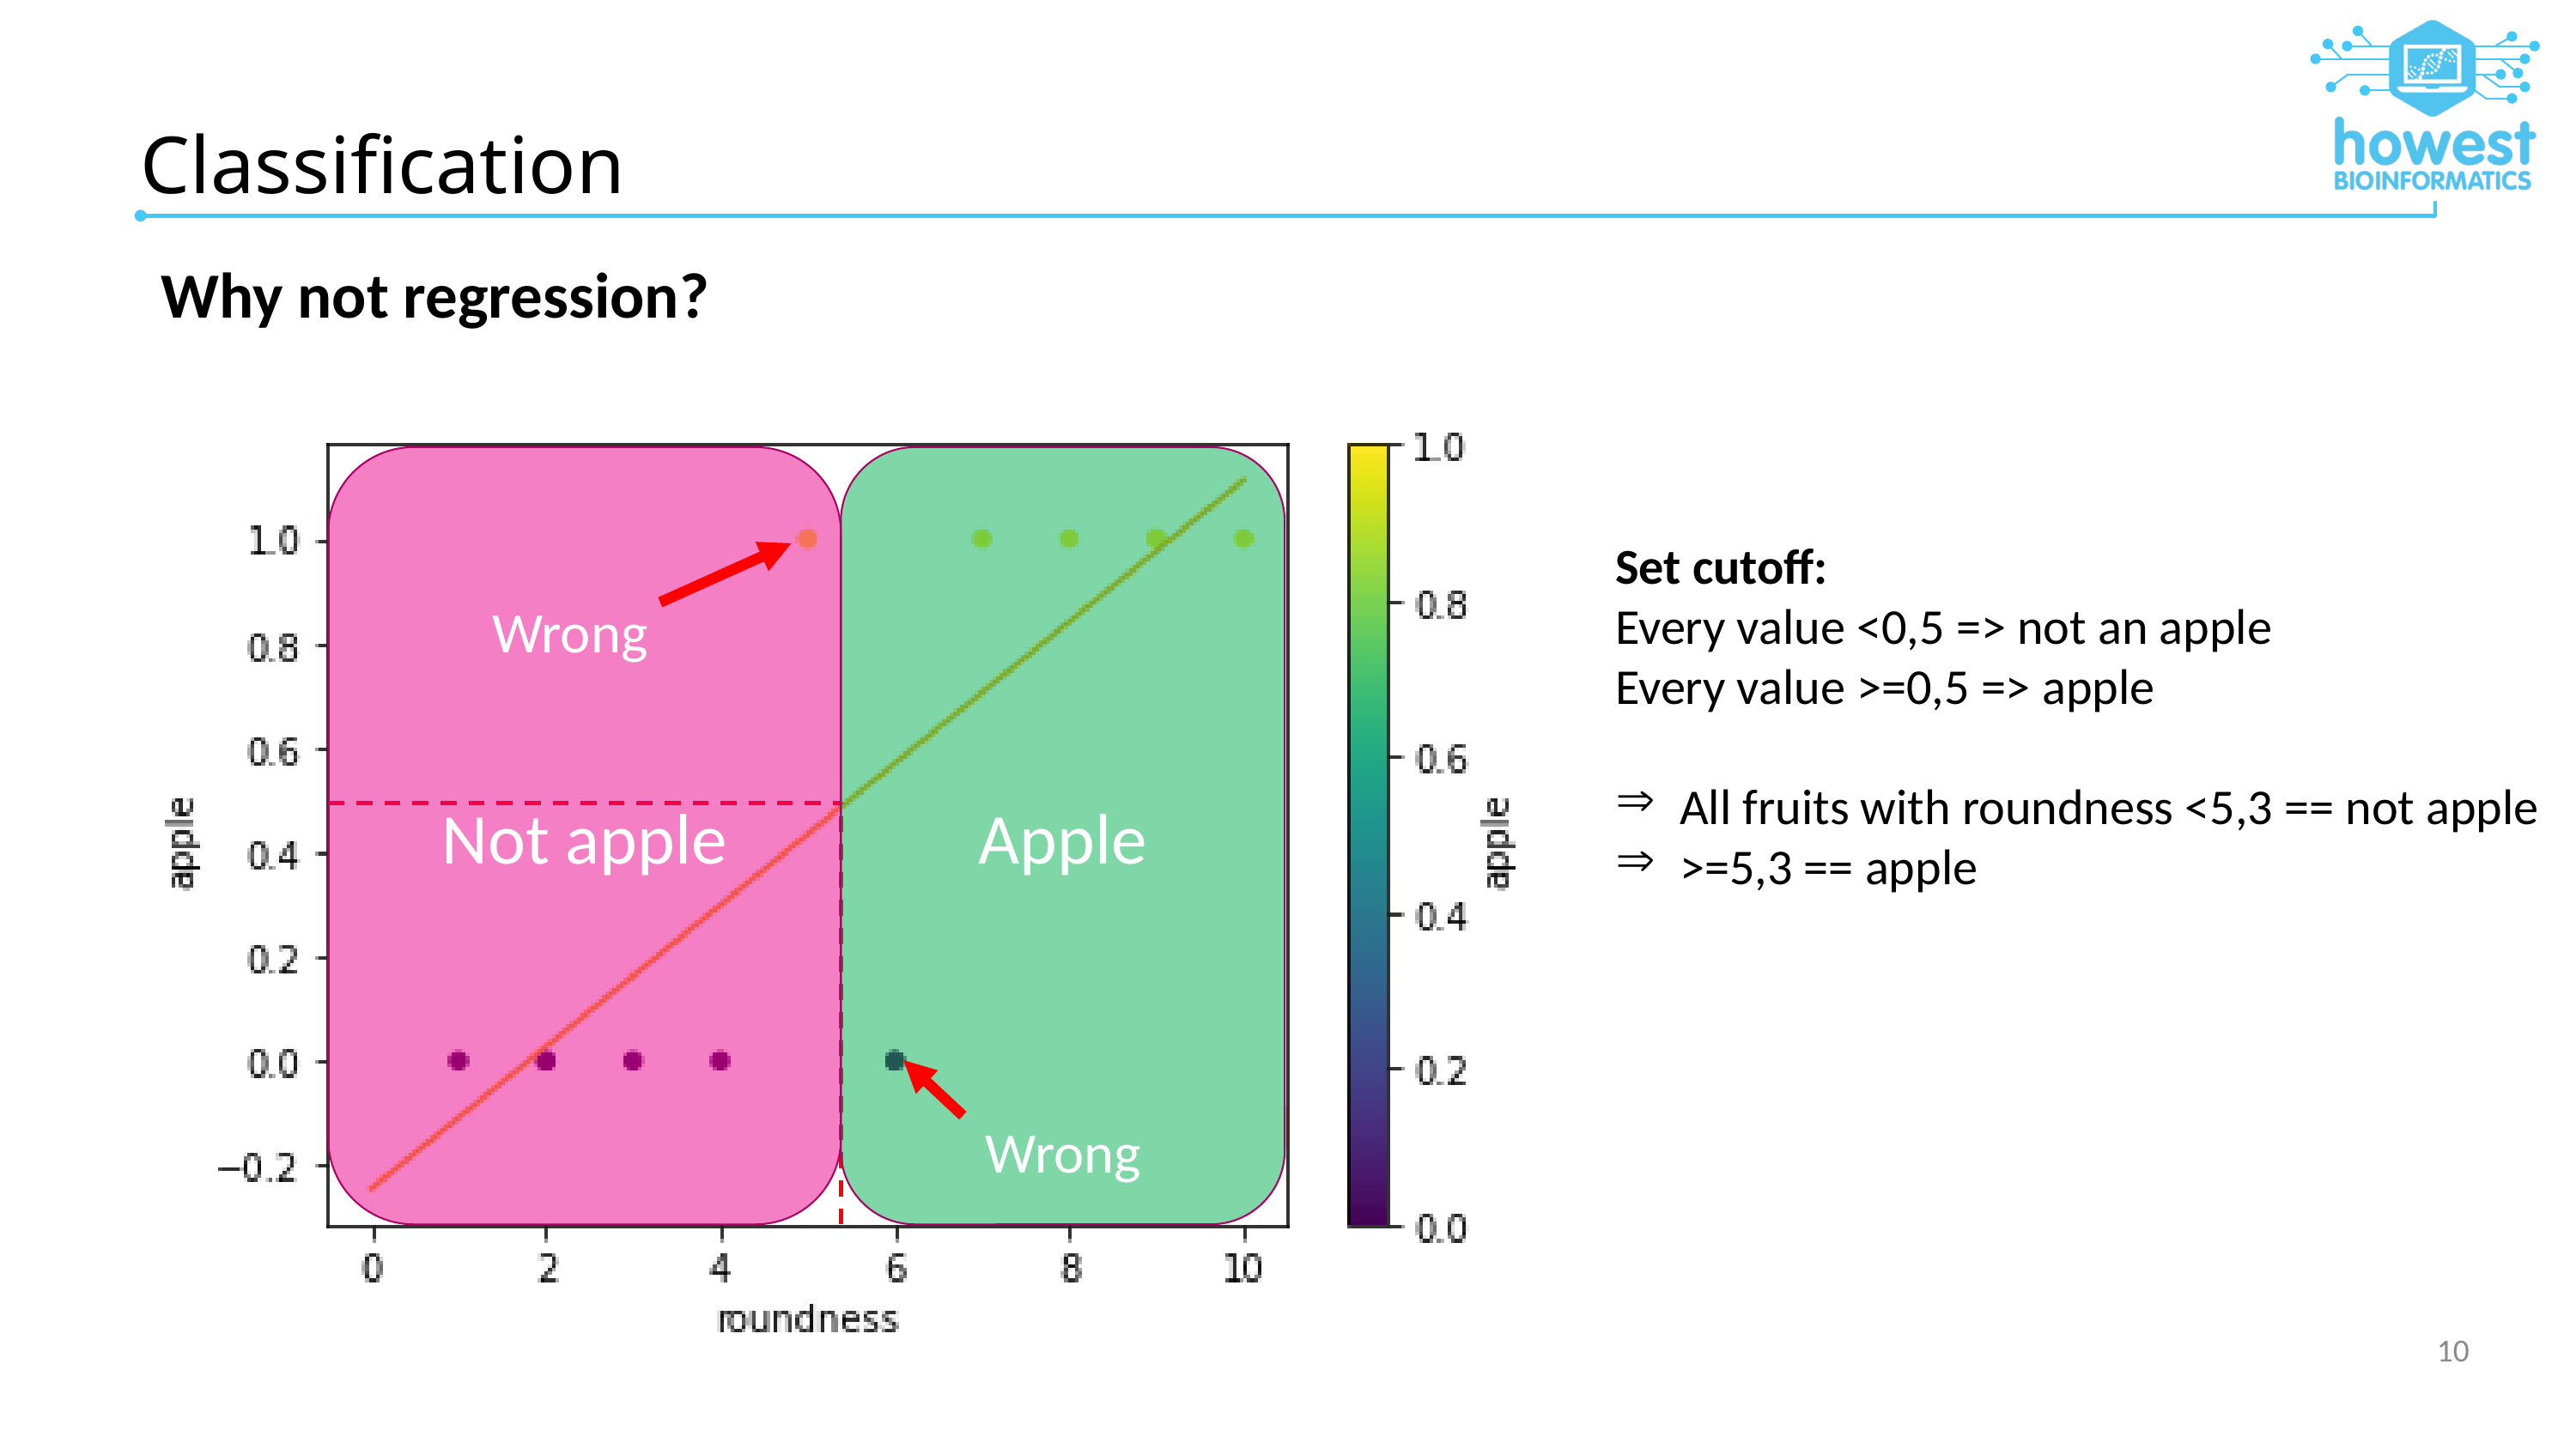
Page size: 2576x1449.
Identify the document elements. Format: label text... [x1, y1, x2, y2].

text_box Set cutoff: Every value <0,5 => not an apple Every value >=0,5 => apple All fruits with roundness <5,3 == not apple >=5,3 == apple [1602, 527, 2553, 901]
picture [140, 408, 1541, 1361]
picture [2312, 0, 2559, 228]
slide_number 10 [2341, 1310, 2482, 1388]
title Classification [140, 124, 2252, 215]
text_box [903, 1059, 963, 1116]
list Why not regression? [148, 256, 2483, 1116]
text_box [659, 543, 792, 603]
